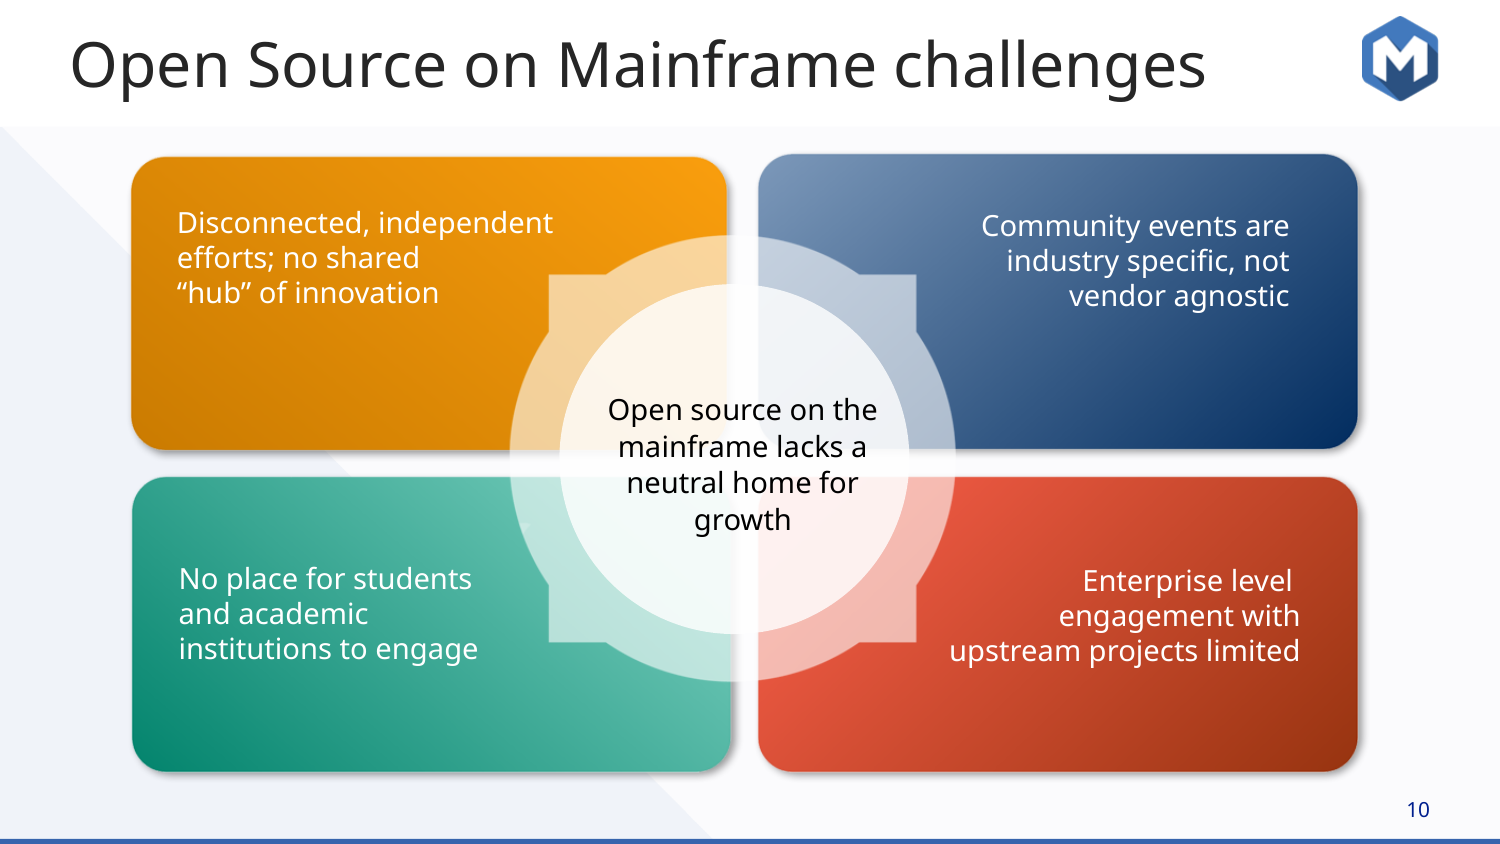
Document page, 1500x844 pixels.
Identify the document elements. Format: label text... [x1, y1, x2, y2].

slide_number ‹#› [1349, 787, 1445, 833]
picture [123, 148, 1366, 779]
picture [1362, 16, 1440, 102]
title Open Source on Mainframe challenges [54, 26, 1350, 100]
